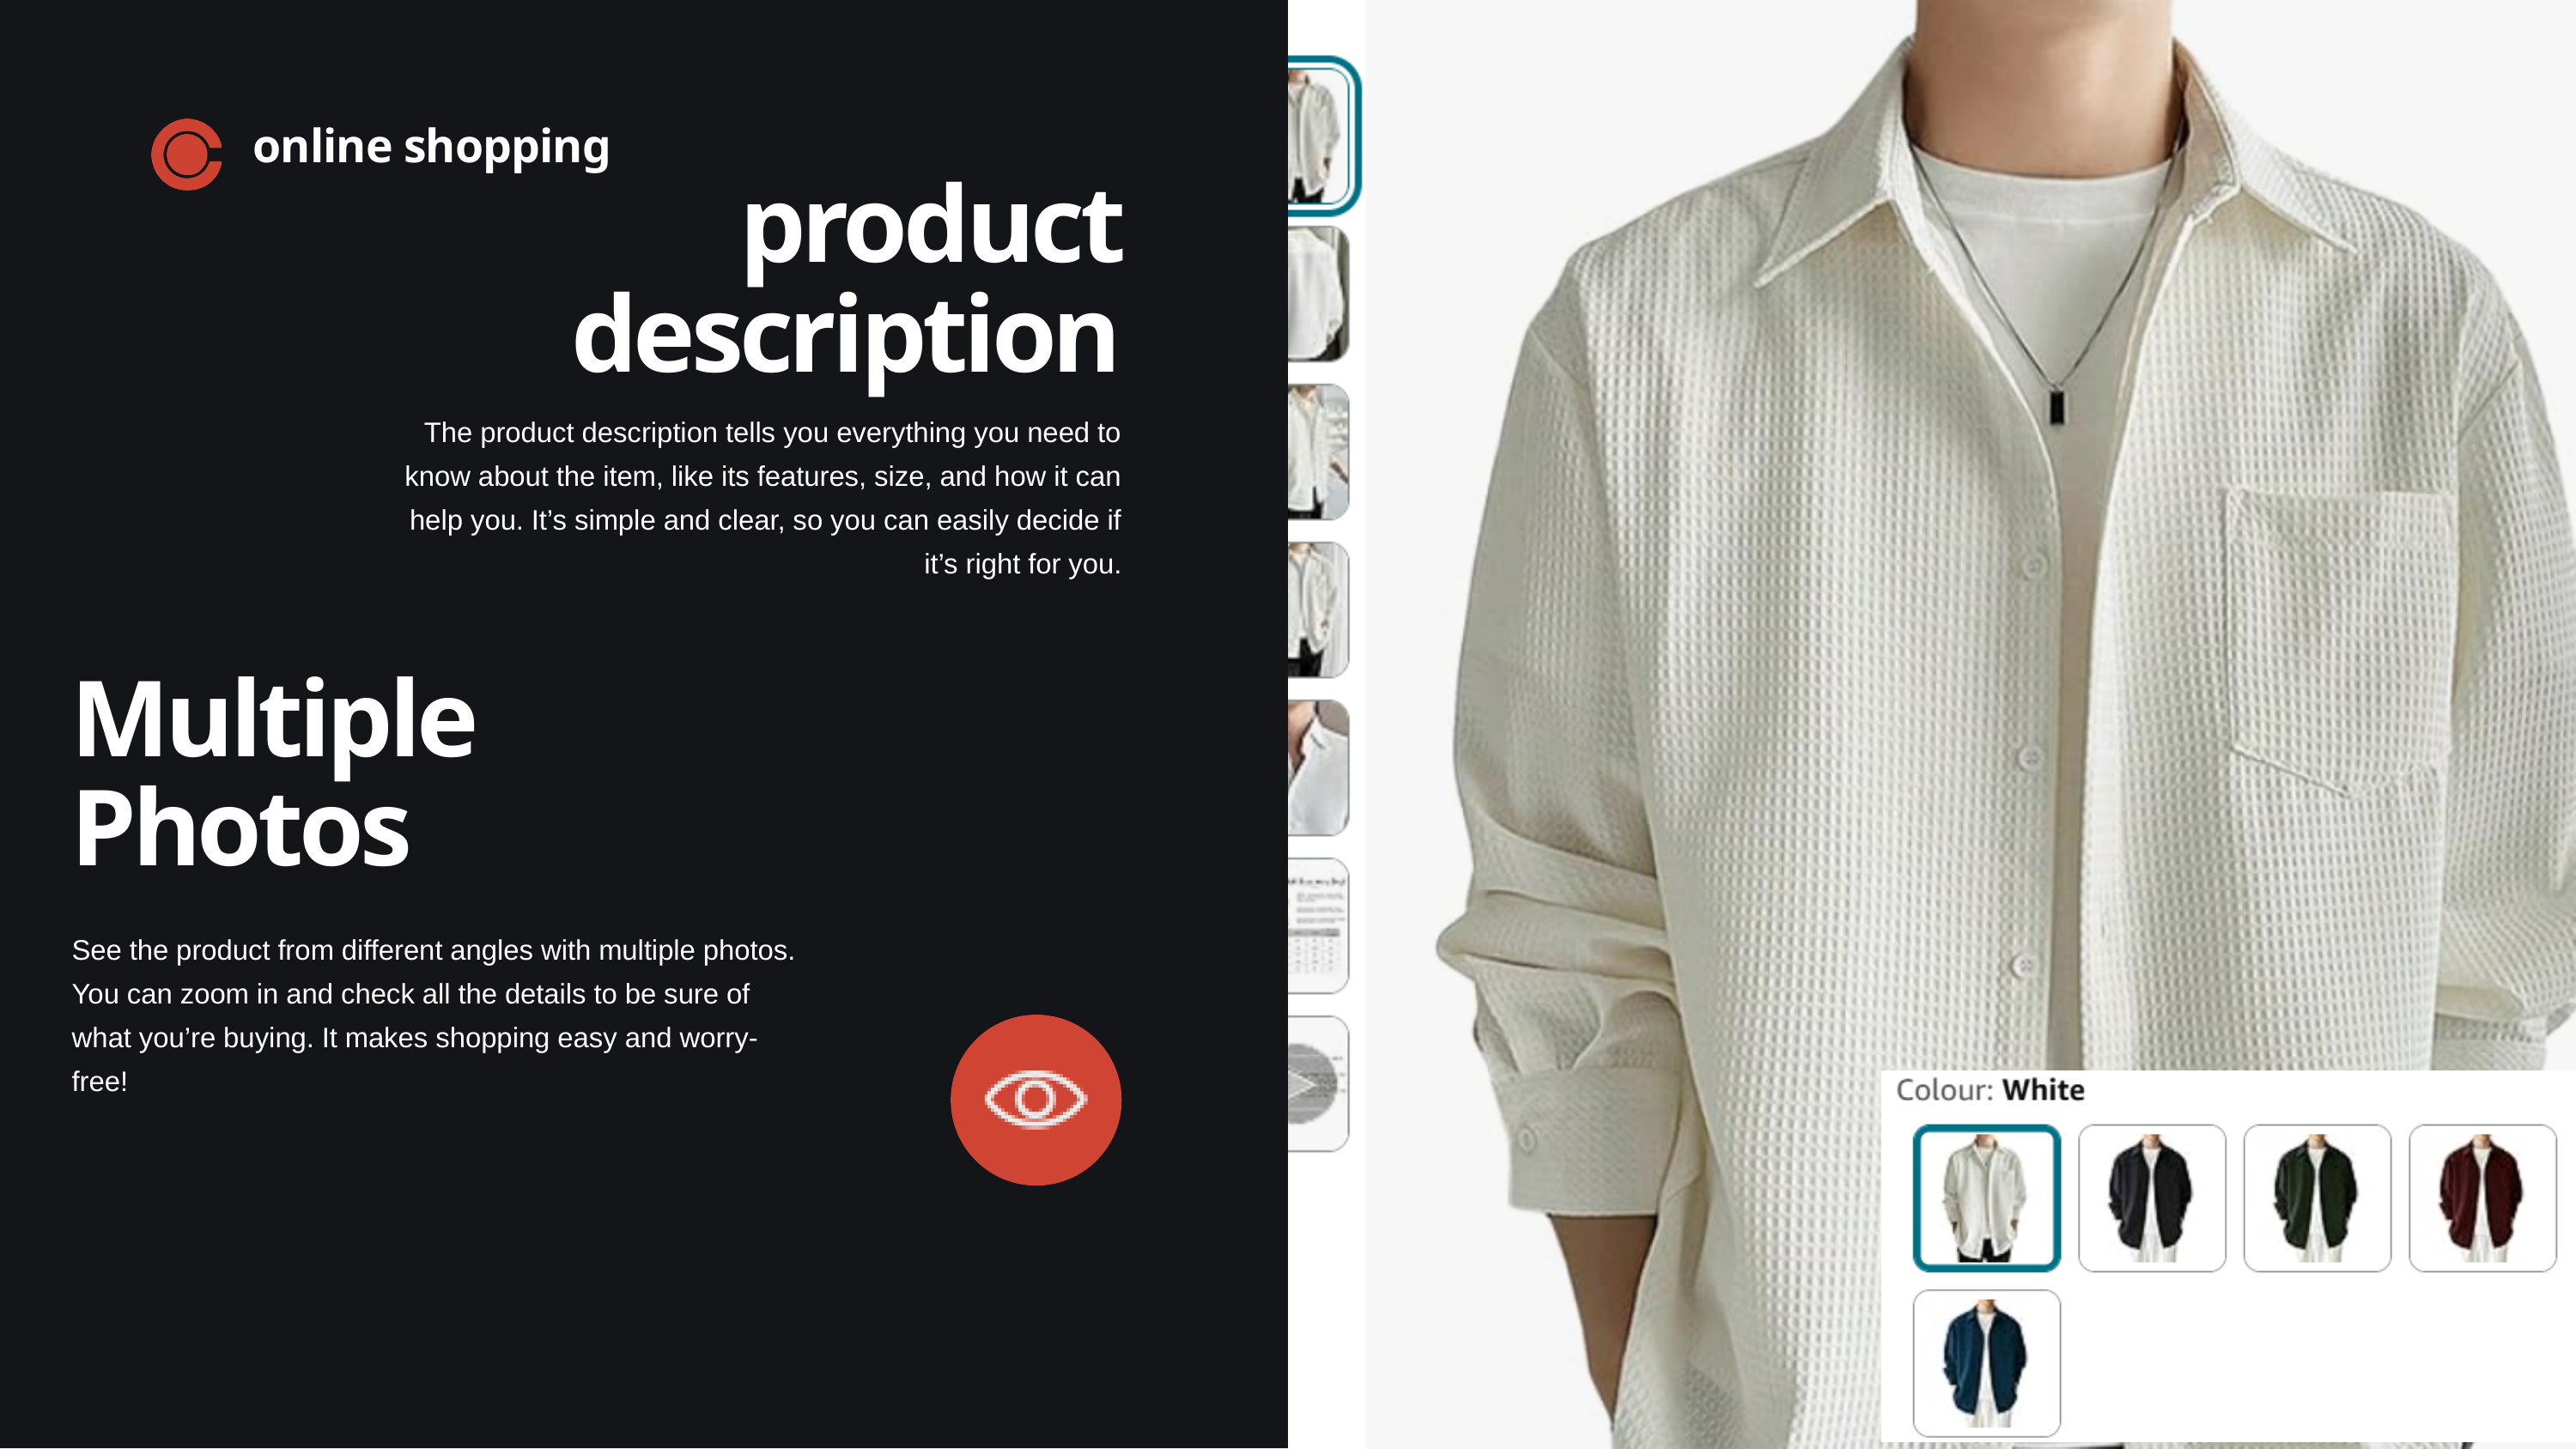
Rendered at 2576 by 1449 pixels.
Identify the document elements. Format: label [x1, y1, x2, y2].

text_box [950, 1014, 1122, 1186]
text_box [1287, 0, 2576, 1449]
text_box [2134, 106, 2432, 175]
text_box [0, 0, 1285, 1449]
text_box [1451, 325, 1623, 498]
